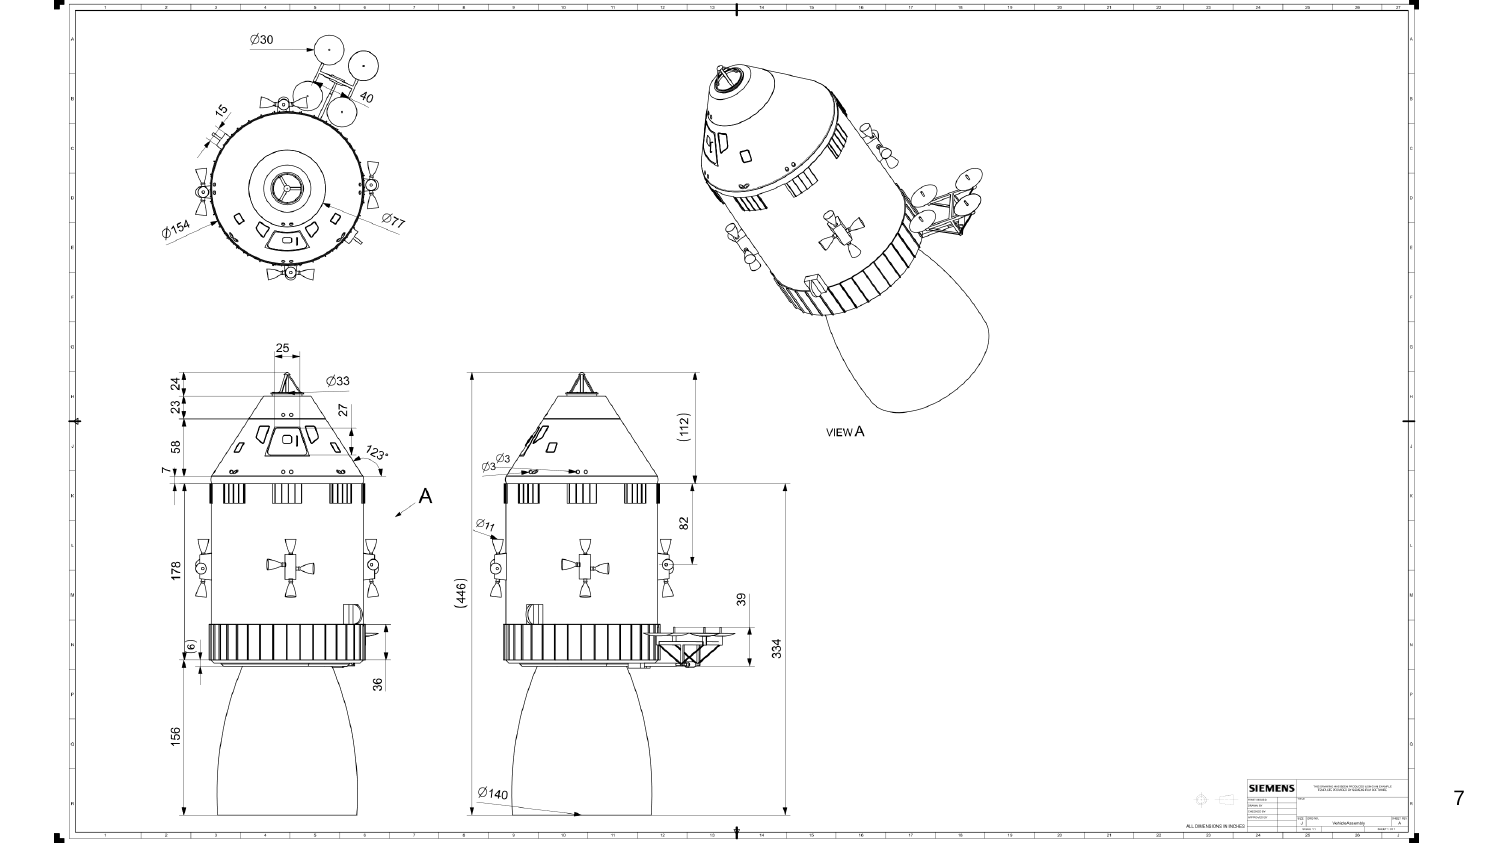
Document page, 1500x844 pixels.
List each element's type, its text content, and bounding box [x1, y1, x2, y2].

slide_number 7 [1424, 764, 1480, 830]
picture [54, 0, 1419, 843]
